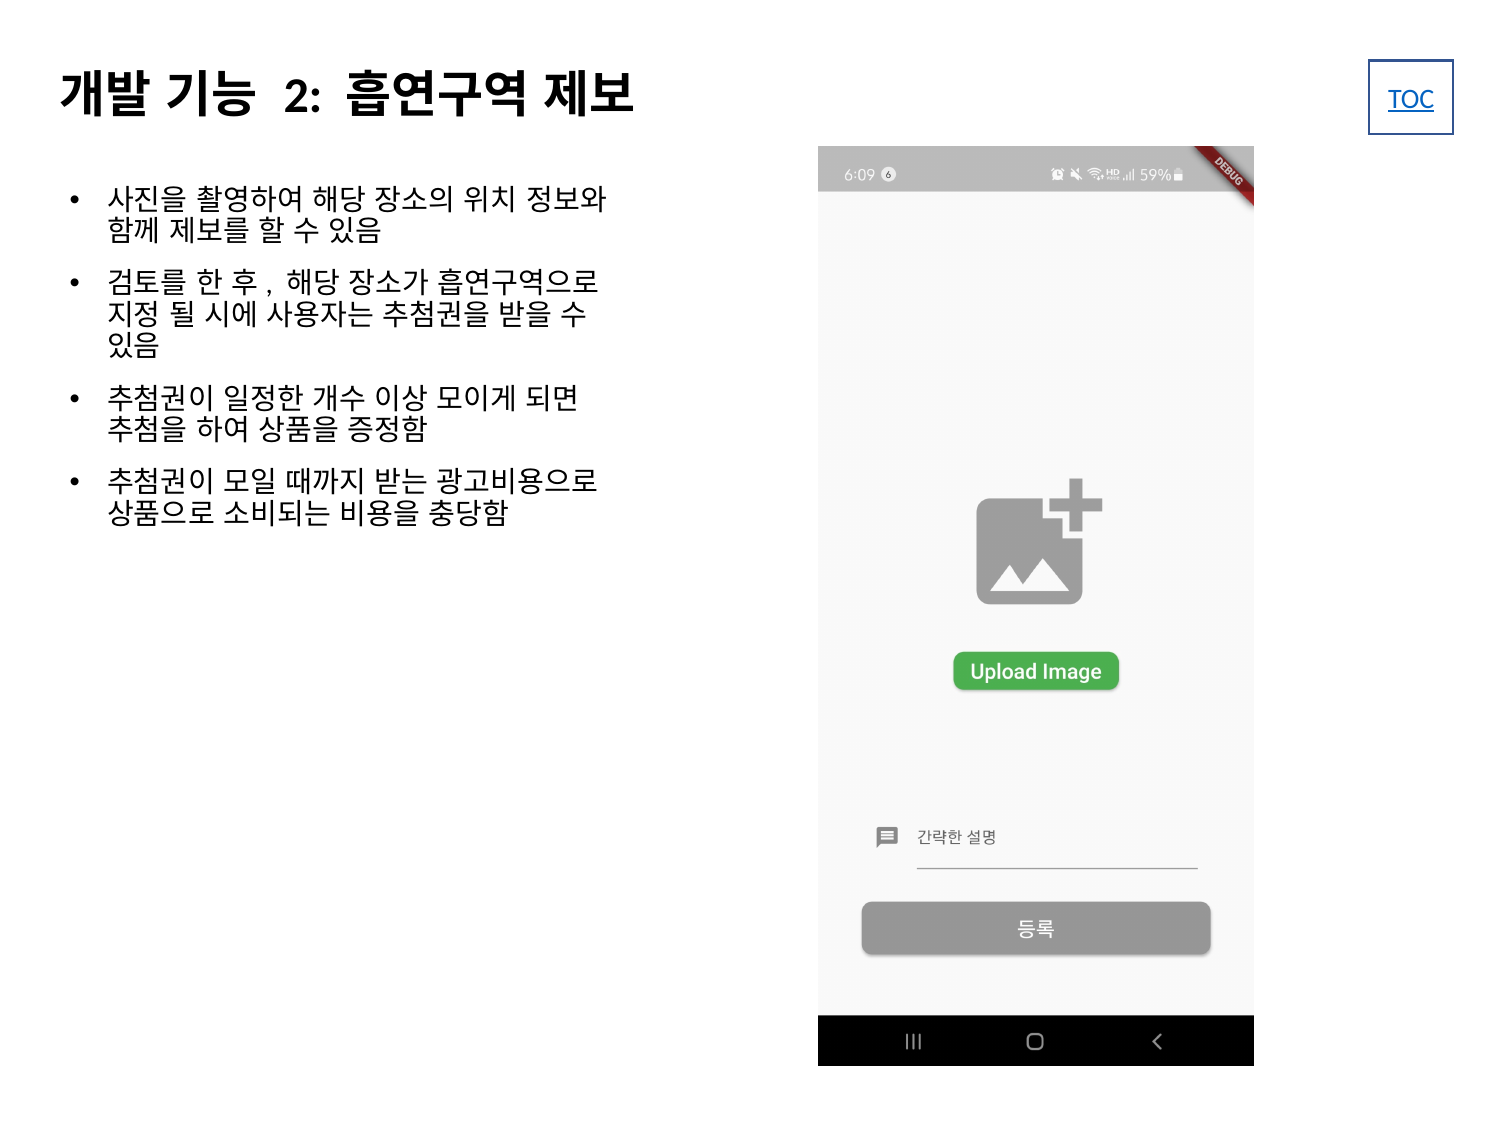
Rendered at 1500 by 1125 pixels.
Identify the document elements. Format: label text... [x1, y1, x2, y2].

title 개발 기능 2: 흡연구역 제보 [0, 59, 696, 133]
picture [818, 146, 1254, 1066]
list 사진을 촬영하여 해당 장소의 위치 정보와 함께 제보를 할 수 있음 검토를 한 후, 해당 장소가 흡연구역으로 지정 될 시에 사용자는 추첨권을 받을 수 있음 추첨권이 일정한 개수 이상 모이게 되면 추첨을 하여 상품을 증정함 추첨권이 모일 때까지 받는 광고비용으로 상품으로 소비되는 비용을 충당함 [54, 177, 665, 1066]
